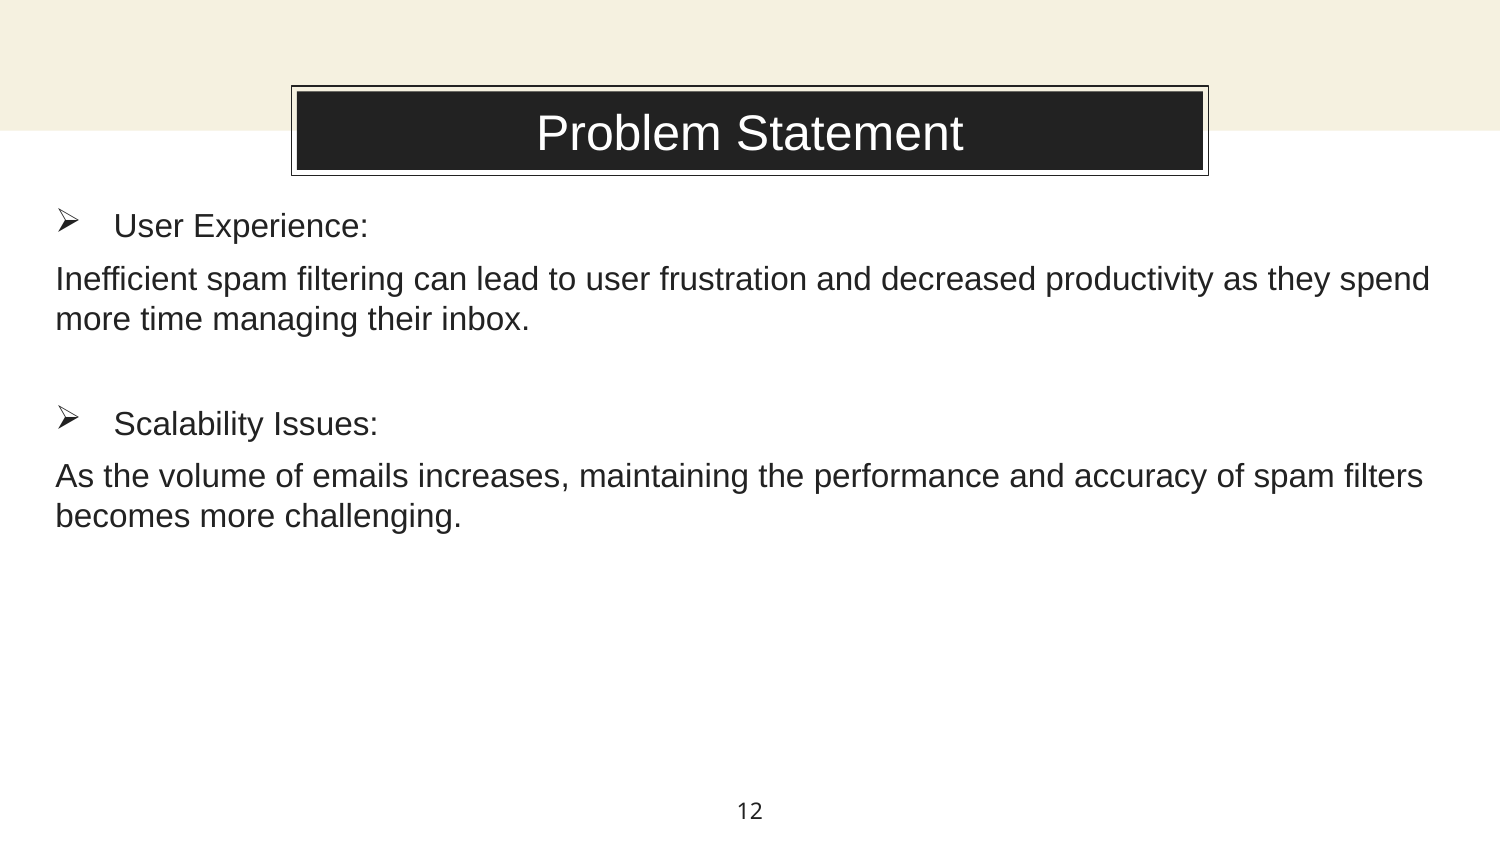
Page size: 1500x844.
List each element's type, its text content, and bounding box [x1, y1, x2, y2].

list User Experience: Inefficient spam filtering can lead to user frustration and decreased productivity as they spend more time managing their inbox. Scalability Issues: As the volume of emails increases, maintaining the performance and accuracy of spam filters becomes more challenging. [23, 189, 1473, 797]
slide_number 12 [705, 781, 795, 832]
title Problem Statement [296, 91, 1203, 170]
